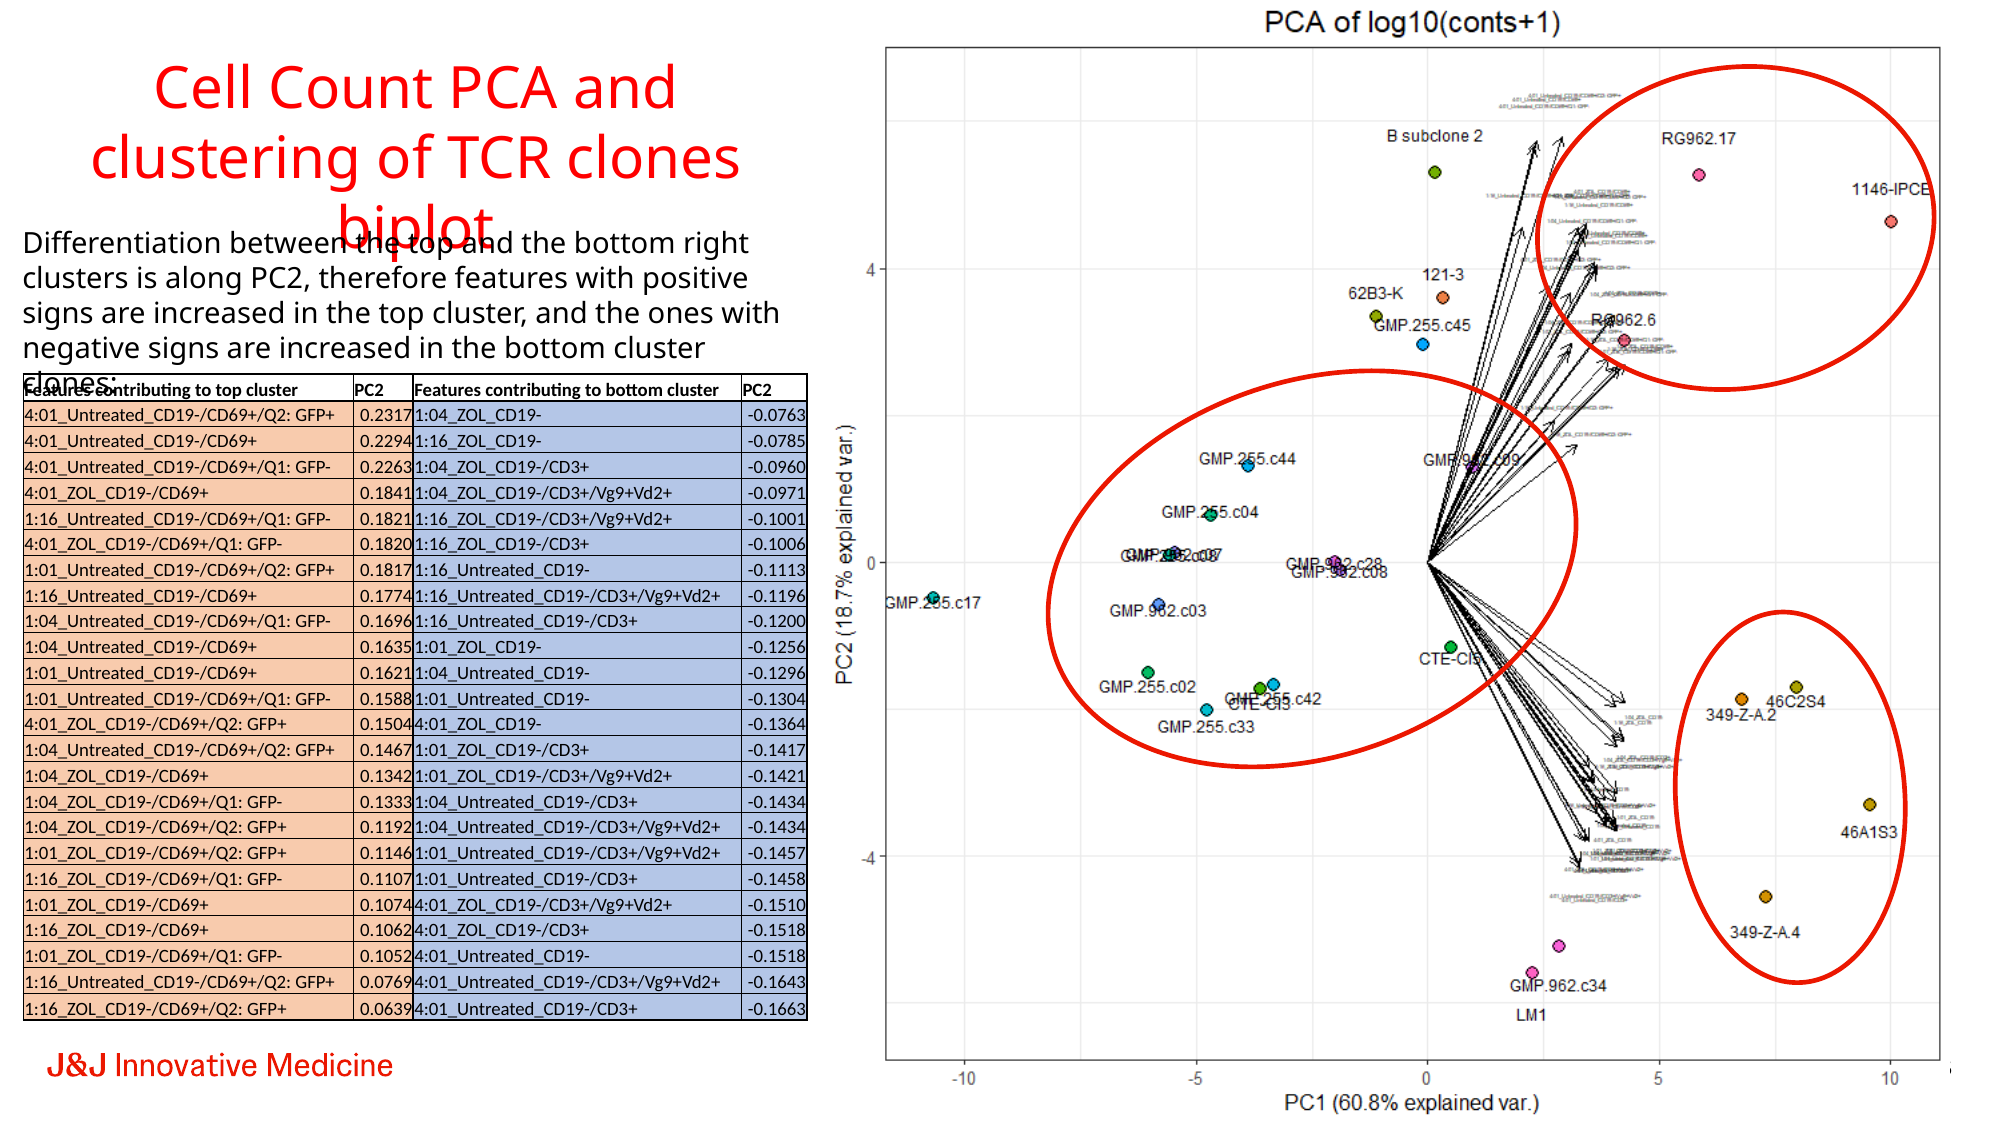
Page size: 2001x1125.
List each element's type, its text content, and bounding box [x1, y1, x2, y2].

table_cell -0.0971 [742, 479, 806, 504]
table_cell 1:04_ZOL_CD19-/CD69+/Q1: GFP- [24, 788, 353, 812]
table_header PC2 [742, 375, 806, 400]
table_cell 4:01_Untreated_CD19-/CD69+ [24, 427, 353, 452]
table_cell 0.1062 [354, 916, 412, 941]
table_cell -0.1001 [742, 505, 806, 529]
table_cell 1:16_ZOL_CD19-/CD69+/Q2: GFP+ [24, 994, 353, 1019]
table_cell 0.1696 [354, 607, 412, 632]
table_cell -0.1458 [742, 865, 806, 890]
table_cell -0.1113 [742, 556, 806, 581]
table_cell 1:01_ZOL_CD19-/CD69+ [24, 891, 353, 915]
table_cell 4:01_ZOL_CD19-/CD3+ [414, 916, 741, 941]
picture [824, 0, 1950, 1125]
table_cell 0.1841 [354, 479, 412, 504]
table_cell 4:01_ZOL_CD19-/CD69+ [24, 479, 353, 504]
table_cell 1:01_Untreated_CD19-/CD3+ [414, 865, 741, 890]
table_cell 0.2317 [354, 402, 412, 426]
table_cell 1:04_Untreated_CD19-/CD3+/Vg9+Vd2+ [414, 813, 741, 838]
table_cell 0.0639 [354, 994, 412, 1019]
table_cell 0.1820 [354, 530, 412, 555]
table_cell 4:01_Untreated_CD19- [414, 942, 741, 967]
table_cell 4:01_ZOL_CD19- [414, 710, 741, 735]
table_cell 0.1621 [354, 659, 412, 684]
table_cell -0.0785 [742, 427, 806, 452]
table_cell -0.1304 [742, 685, 806, 709]
text_box Cell Count PCA and clustering of TCR clones biplot [22, 49, 810, 224]
table_cell 1:04_ZOL_CD19-/CD69+/Q2: GFP+ [24, 813, 353, 838]
table_cell -0.1256 [742, 633, 806, 658]
table_cell 0.1146 [354, 839, 412, 864]
table_cell 4:01_ZOL_CD19-/CD69+/Q1: GFP- [24, 530, 353, 555]
table_cell 1:01_ZOL_CD19-/CD69+/Q2: GFP+ [24, 839, 353, 864]
table_cell 1:16_ZOL_CD19-/CD3+/Vg9+Vd2+ [414, 505, 741, 529]
table_cell -0.1457 [742, 839, 806, 864]
table_cell 1:04_Untreated_CD19-/CD69+ [24, 633, 353, 658]
table_cell -0.1643 [742, 968, 806, 993]
table_cell 1:04_ZOL_CD19-/CD69+ [24, 762, 353, 787]
table_cell 1:04_ZOL_CD19-/CD3+/Vg9+Vd2+ [414, 479, 741, 504]
table_cell 0.1074 [354, 891, 412, 915]
table_cell -0.1196 [742, 582, 806, 606]
table_cell 0.1588 [354, 685, 412, 709]
table_cell 0.1052 [354, 942, 412, 967]
table_cell 1:16_Untreated_CD19-/CD69+/Q1: GFP- [24, 505, 353, 529]
table_cell -0.1434 [742, 788, 806, 812]
table_cell 1:16_Untreated_CD19- [414, 556, 741, 581]
table_cell 0.1192 [354, 813, 412, 838]
table_cell 1:01_Untreated_CD19-/CD69+ [24, 659, 353, 684]
table_cell -0.1434 [742, 813, 806, 838]
table_cell 1:16_ZOL_CD19- [414, 427, 741, 452]
table_cell -0.1200 [742, 607, 806, 632]
table_cell 4:01_ZOL_CD19-/CD69+/Q2: GFP+ [24, 710, 353, 735]
table_cell 1:16_Untreated_CD19-/CD69+ [24, 582, 353, 606]
text_box Differentiation between the top and the bottom right clusters is along PC2, therefore features with positive signs are increased in the top cluster, and the ones with negative signs are increased in the bottom cluster clones: [22, 224, 810, 400]
table_cell -0.1006 [742, 530, 806, 555]
table_cell 1:16_ZOL_CD19-/CD69+ [24, 916, 353, 941]
table_cell 0.1342 [354, 762, 412, 787]
table_cell -0.1518 [742, 942, 806, 967]
table_cell -0.0960 [742, 453, 806, 478]
table_cell 4:01_Untreated_CD19-/CD3+ [414, 994, 741, 1019]
table_cell 0.1774 [354, 582, 412, 606]
table_cell -0.1417 [742, 736, 806, 761]
table_cell 0.2263 [354, 453, 412, 478]
table_cell 0.2294 [354, 427, 412, 452]
table_cell 0.1635 [354, 633, 412, 658]
table_header Features contributing to top cluster [24, 375, 353, 400]
table_cell 1:01_ZOL_CD19- [414, 633, 741, 658]
table_cell 1:01_Untreated_CD19-/CD69+/Q1: GFP- [24, 685, 353, 709]
table_cell 1:01_Untreated_CD19- [414, 685, 741, 709]
table_cell -0.1364 [742, 710, 806, 735]
table_cell 4:01_ZOL_CD19-/CD3+/Vg9+Vd2+ [414, 891, 741, 915]
table_cell 1:01_ZOL_CD19-/CD3+ [414, 736, 741, 761]
table_cell 1:01_ZOL_CD19-/CD3+/Vg9+Vd2+ [414, 762, 741, 787]
table_cell 0.1107 [354, 865, 412, 890]
table_cell -0.1663 [742, 994, 806, 1019]
table_cell 0.1467 [354, 736, 412, 761]
table_cell 0.1333 [354, 788, 412, 812]
table_cell -0.1296 [742, 659, 806, 684]
table_cell 1:16_Untreated_CD19-/CD3+/Vg9+Vd2+ [414, 582, 741, 606]
table_cell 1:04_ZOL_CD19- [414, 402, 741, 426]
table_cell -0.1518 [742, 916, 806, 941]
table_cell 4:01_Untreated_CD19-/CD69+/Q1: GFP- [24, 453, 353, 478]
table_cell 4:01_Untreated_CD19-/CD3+/Vg9+Vd2+ [414, 968, 741, 993]
table_cell 0.0769 [354, 968, 412, 993]
table_cell -0.0763 [742, 402, 806, 426]
table_cell 4:01_Untreated_CD19-/CD69+/Q2: GFP+ [24, 402, 353, 426]
table_cell 1:16_ZOL_CD19-/CD3+ [414, 530, 741, 555]
table_cell 0.1821 [354, 505, 412, 529]
table_cell 0.1817 [354, 556, 412, 581]
table_cell 1:04_Untreated_CD19-/CD3+ [414, 788, 741, 812]
table_cell 1:16_Untreated_CD19-/CD69+/Q2: GFP+ [24, 968, 353, 993]
table_cell -0.1510 [742, 891, 806, 915]
table_cell 1:04_Untreated_CD19-/CD69+/Q2: GFP+ [24, 736, 353, 761]
table_cell 1:01_Untreated_CD19-/CD3+/Vg9+Vd2+ [414, 839, 741, 864]
table_cell 1:04_ZOL_CD19-/CD3+ [414, 453, 741, 478]
table_cell 0.1504 [354, 710, 412, 735]
table_cell 1:01_ZOL_CD19-/CD69+/Q1: GFP- [24, 942, 353, 967]
table_header Features contributing to bottom cluster [414, 375, 741, 400]
table_cell 1:16_ZOL_CD19-/CD69+/Q1: GFP- [24, 865, 353, 890]
table_cell 1:01_Untreated_CD19-/CD69+/Q2: GFP+ [24, 556, 353, 581]
table_cell 1:04_Untreated_CD19- [414, 659, 741, 684]
table_header PC2 [354, 375, 412, 400]
table_cell -0.1421 [742, 762, 806, 787]
table_cell 1:16_Untreated_CD19-/CD3+ [414, 607, 741, 632]
table_cell 1:04_Untreated_CD19-/CD69+/Q1: GFP- [24, 607, 353, 632]
